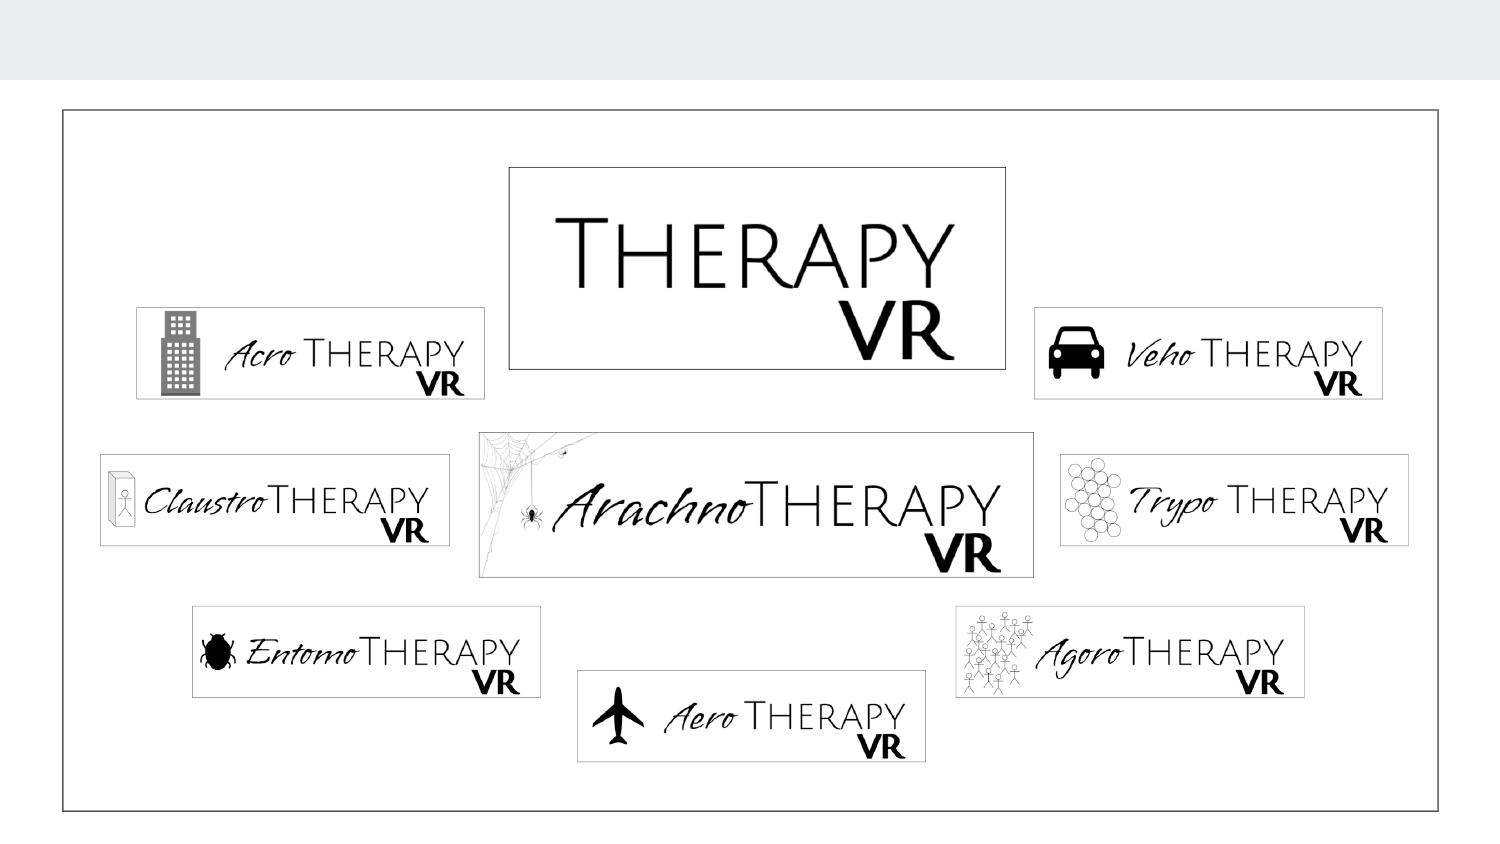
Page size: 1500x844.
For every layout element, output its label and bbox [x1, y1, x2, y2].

picture [55, 103, 1445, 819]
